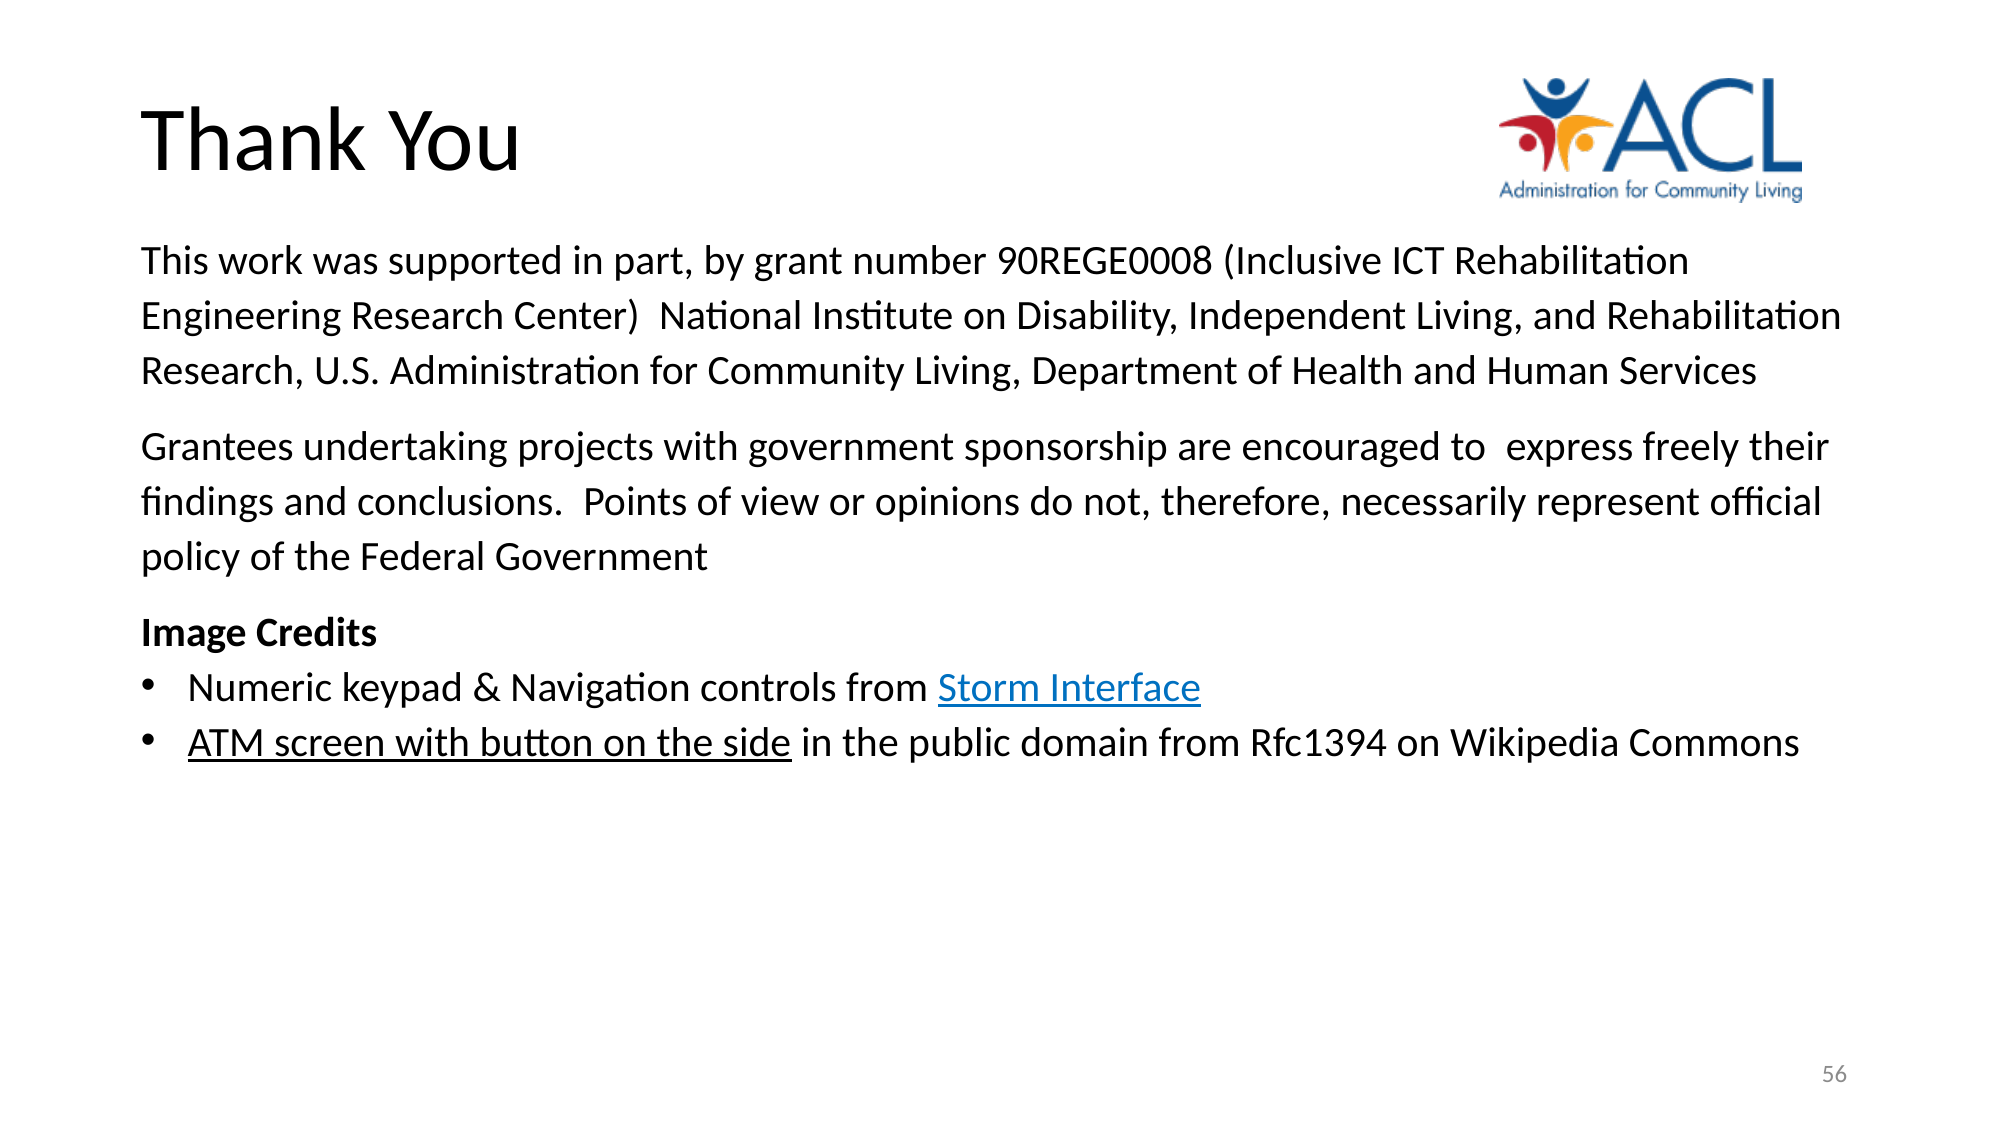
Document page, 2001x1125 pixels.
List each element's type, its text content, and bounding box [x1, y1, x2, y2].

picture [1499, 78, 1802, 204]
list This work was supported in part, by grant number 90REGE0008 (Inclusive ICT Rehabilitation Engineering Research Center) National Institute on Disability, Independent Living, and Rehabilitation Research, U.S. Administration for Community Living, Department of Health and Human Services Grantees undertaking projects with government sponsorship are encouraged to express freely their findings and conclusions. Points of view or opinions do not, therefore, necessarily represent official policy of the Federal Government Image Credits Numeric keypad & Navigation controls from Storm Interface ATM screen with button on the side in the public domain from Rfc1394 on Wikipedia Commons [125, 220, 1900, 961]
title Thank You [125, 31, 1851, 220]
slide_number 56 [1412, 1042, 1863, 1103]
